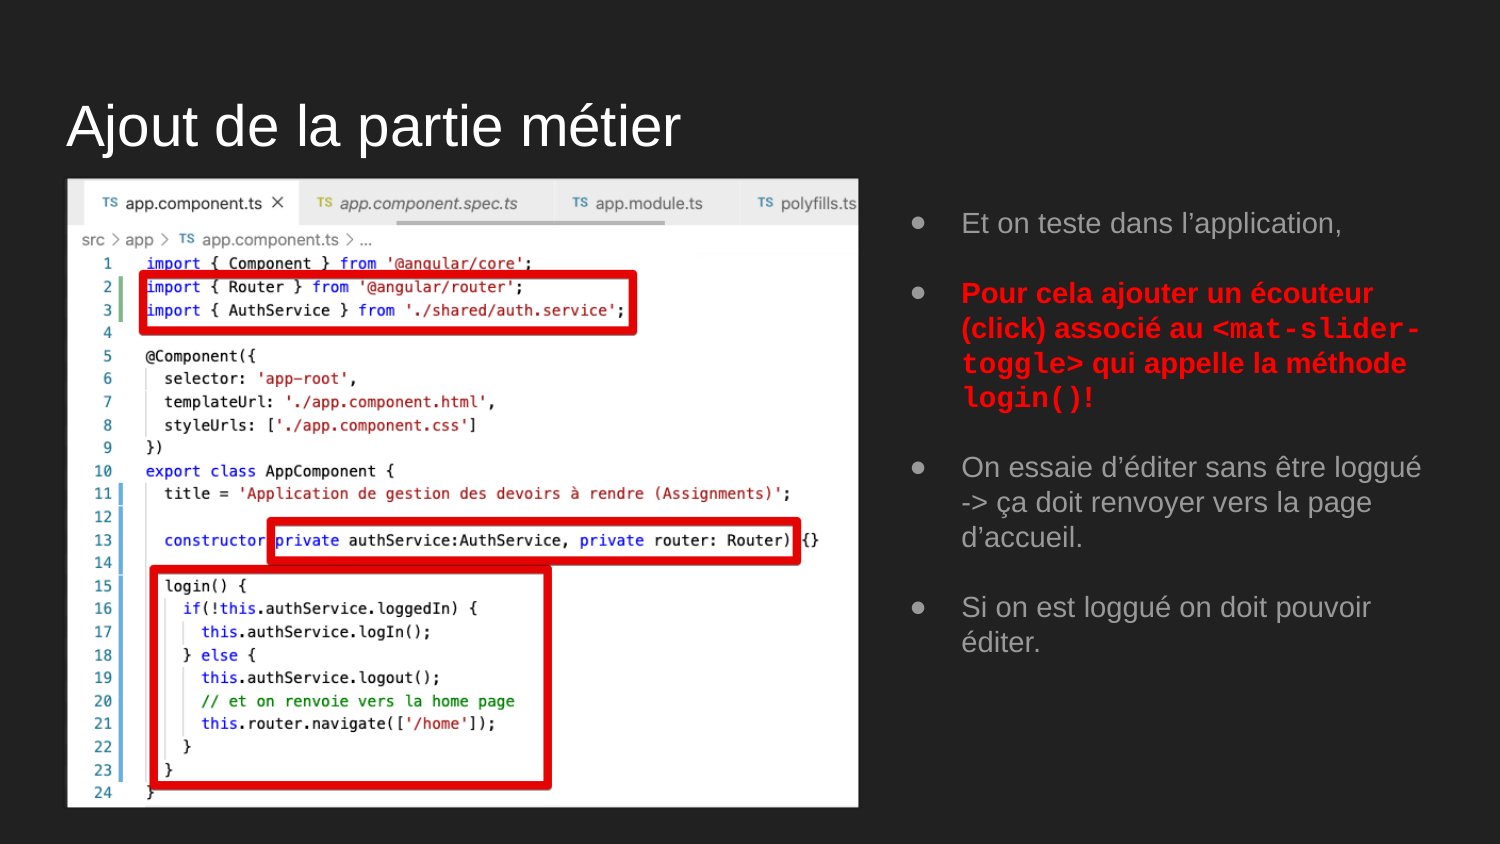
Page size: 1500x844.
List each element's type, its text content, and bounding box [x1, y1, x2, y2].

title Ajout de la partie métier [51, 72, 1449, 167]
text_box Et on teste dans l’application, Pour cela ajouter un écouteur (click) associé au <mat-slider-toggle> qui appelle la méthode login()! On essaie d’éditer sans être loggué -> ça doit renvoyer vers la page d’accueil. Si on est loggué on doit pouvoir éditer. [871, 189, 1443, 535]
picture [59, 173, 864, 813]
